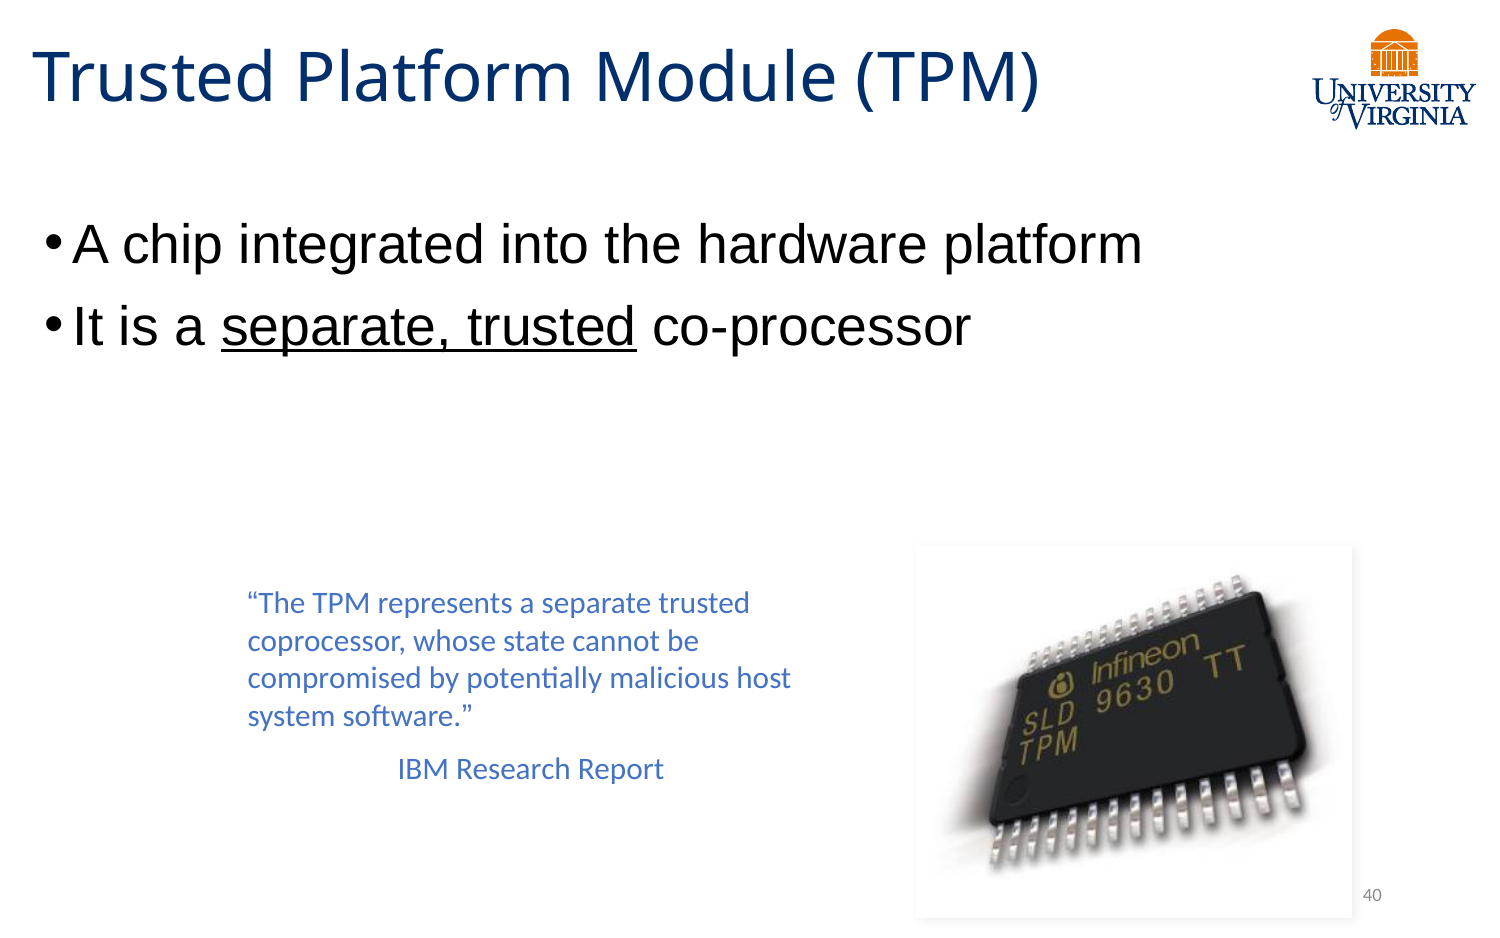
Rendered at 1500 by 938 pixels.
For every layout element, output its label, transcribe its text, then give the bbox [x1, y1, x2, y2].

text_box “The TPM represents a separate trusted coprocessor, whose state cannot be compromised by potentially malicious host system software.” IBM Research Report [233, 575, 827, 847]
picture [916, 545, 1352, 918]
list A chip integrated into the hardware platform It is a separate, trusted co-processor [29, 200, 1307, 494]
title Trusted Platform Module (TPM) [17, 14, 1297, 145]
slide_number 40 [1059, 868, 1397, 919]
